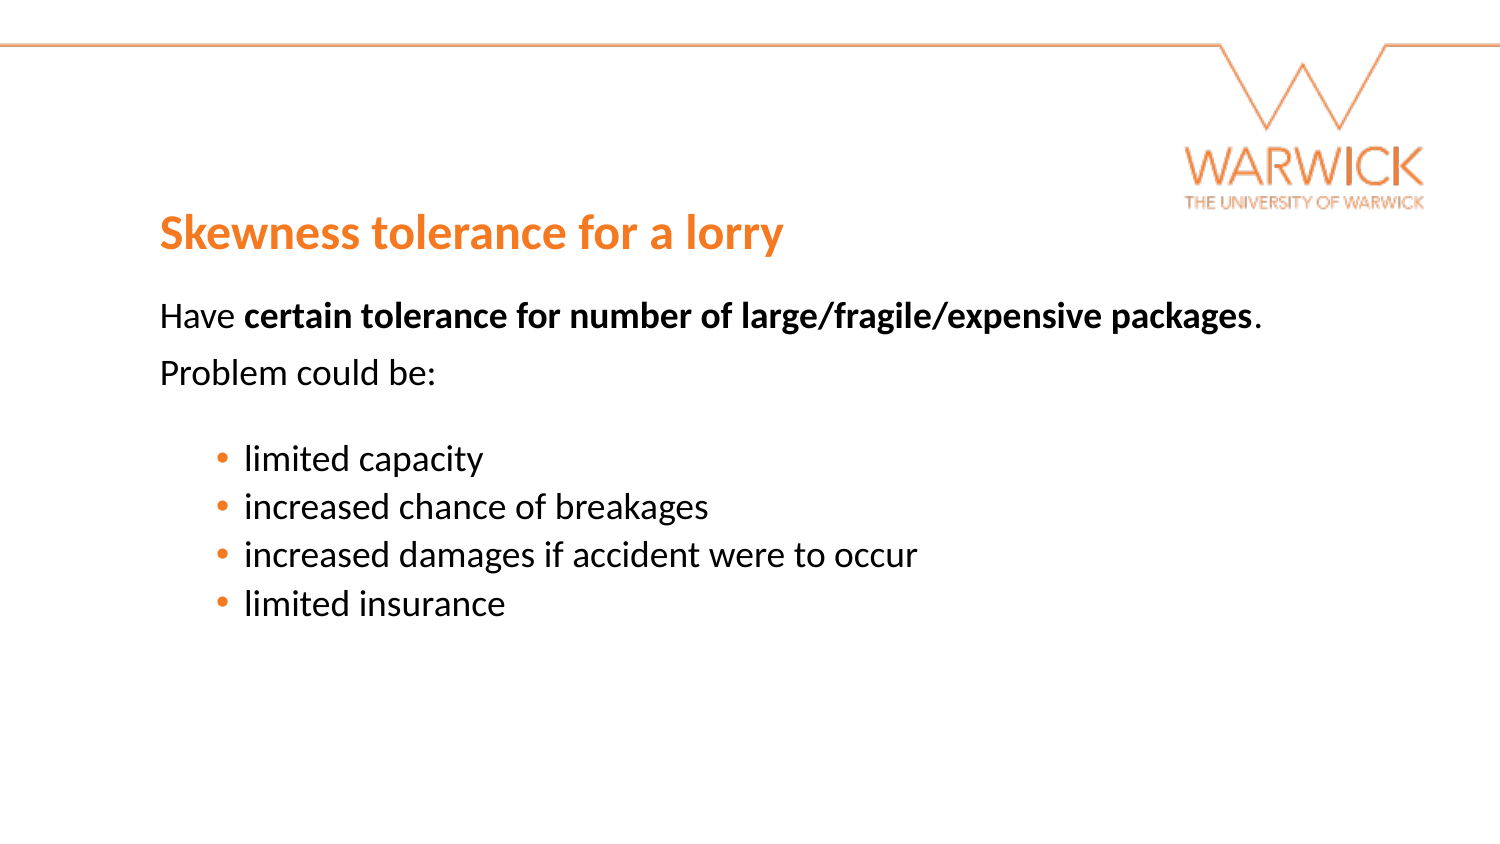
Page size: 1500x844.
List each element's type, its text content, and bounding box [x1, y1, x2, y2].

list Have certain tolerance for number of large/fragile/expensive packages. Problem could be: limited capacity increased chance of breakages increased damages if accident were to occur limited insurance [145, 289, 1300, 741]
list Skewness tolerance for a lorry [145, 199, 1239, 262]
